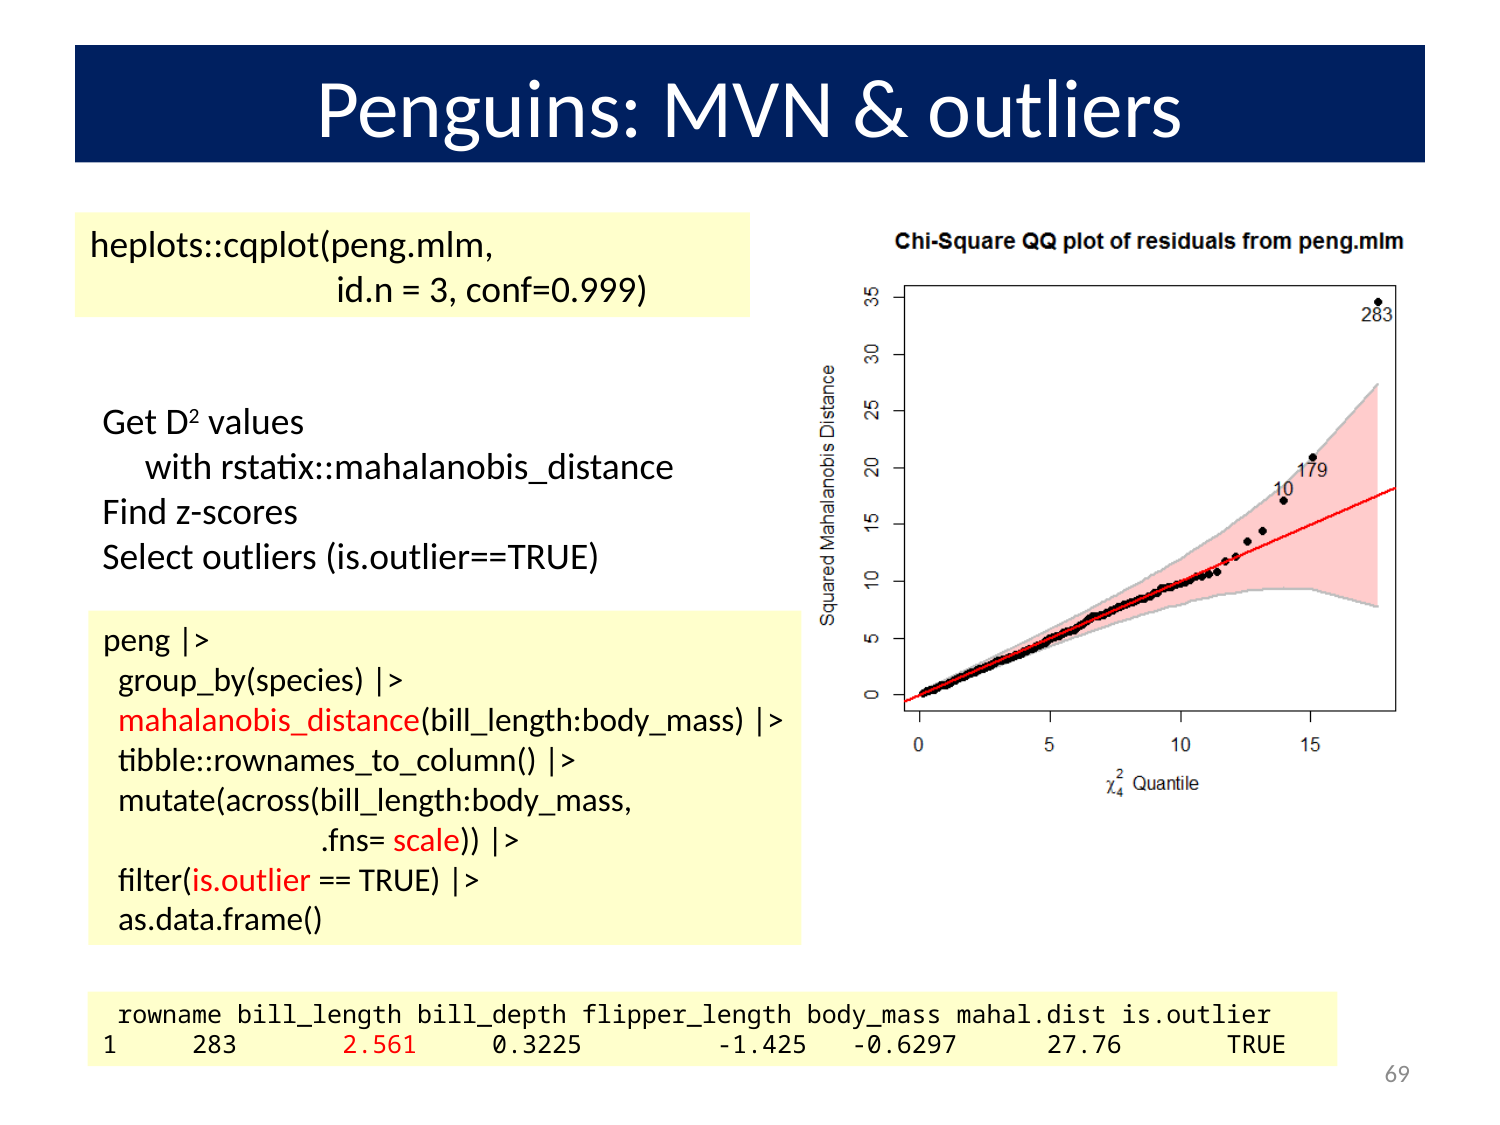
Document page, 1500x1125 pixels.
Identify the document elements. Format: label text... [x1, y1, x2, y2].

text_box heplots::cqplot(peng.mlm, id.n = 3, conf=0.999) [74, 212, 750, 318]
text_box rowname bill_length bill_depth flipper_length body_mass mahal.dist is.outlier 1 283 2.561 0.3225 -1.425 -0.6297 27.76 TRUE [87, 991, 1338, 1067]
picture [812, 194, 1444, 826]
text_box peng |> group_by(species) |> mahalanobis_distance(bill_length:body_mass) |> tibble::rownames_to_column() |> mutate(across(bill_length:body_mass, .fns= scale)) |> filter(is.outlier == TRUE) |> as.data.frame() [88, 610, 802, 945]
slide_number 69 [1074, 1042, 1425, 1103]
text_box Get D2 values with rstatix::mahalanobis_distance Find z-scores Select outliers (is.outlier==TRUE) [87, 389, 750, 585]
title Penguins: MVN & outliers [75, 45, 1425, 163]
